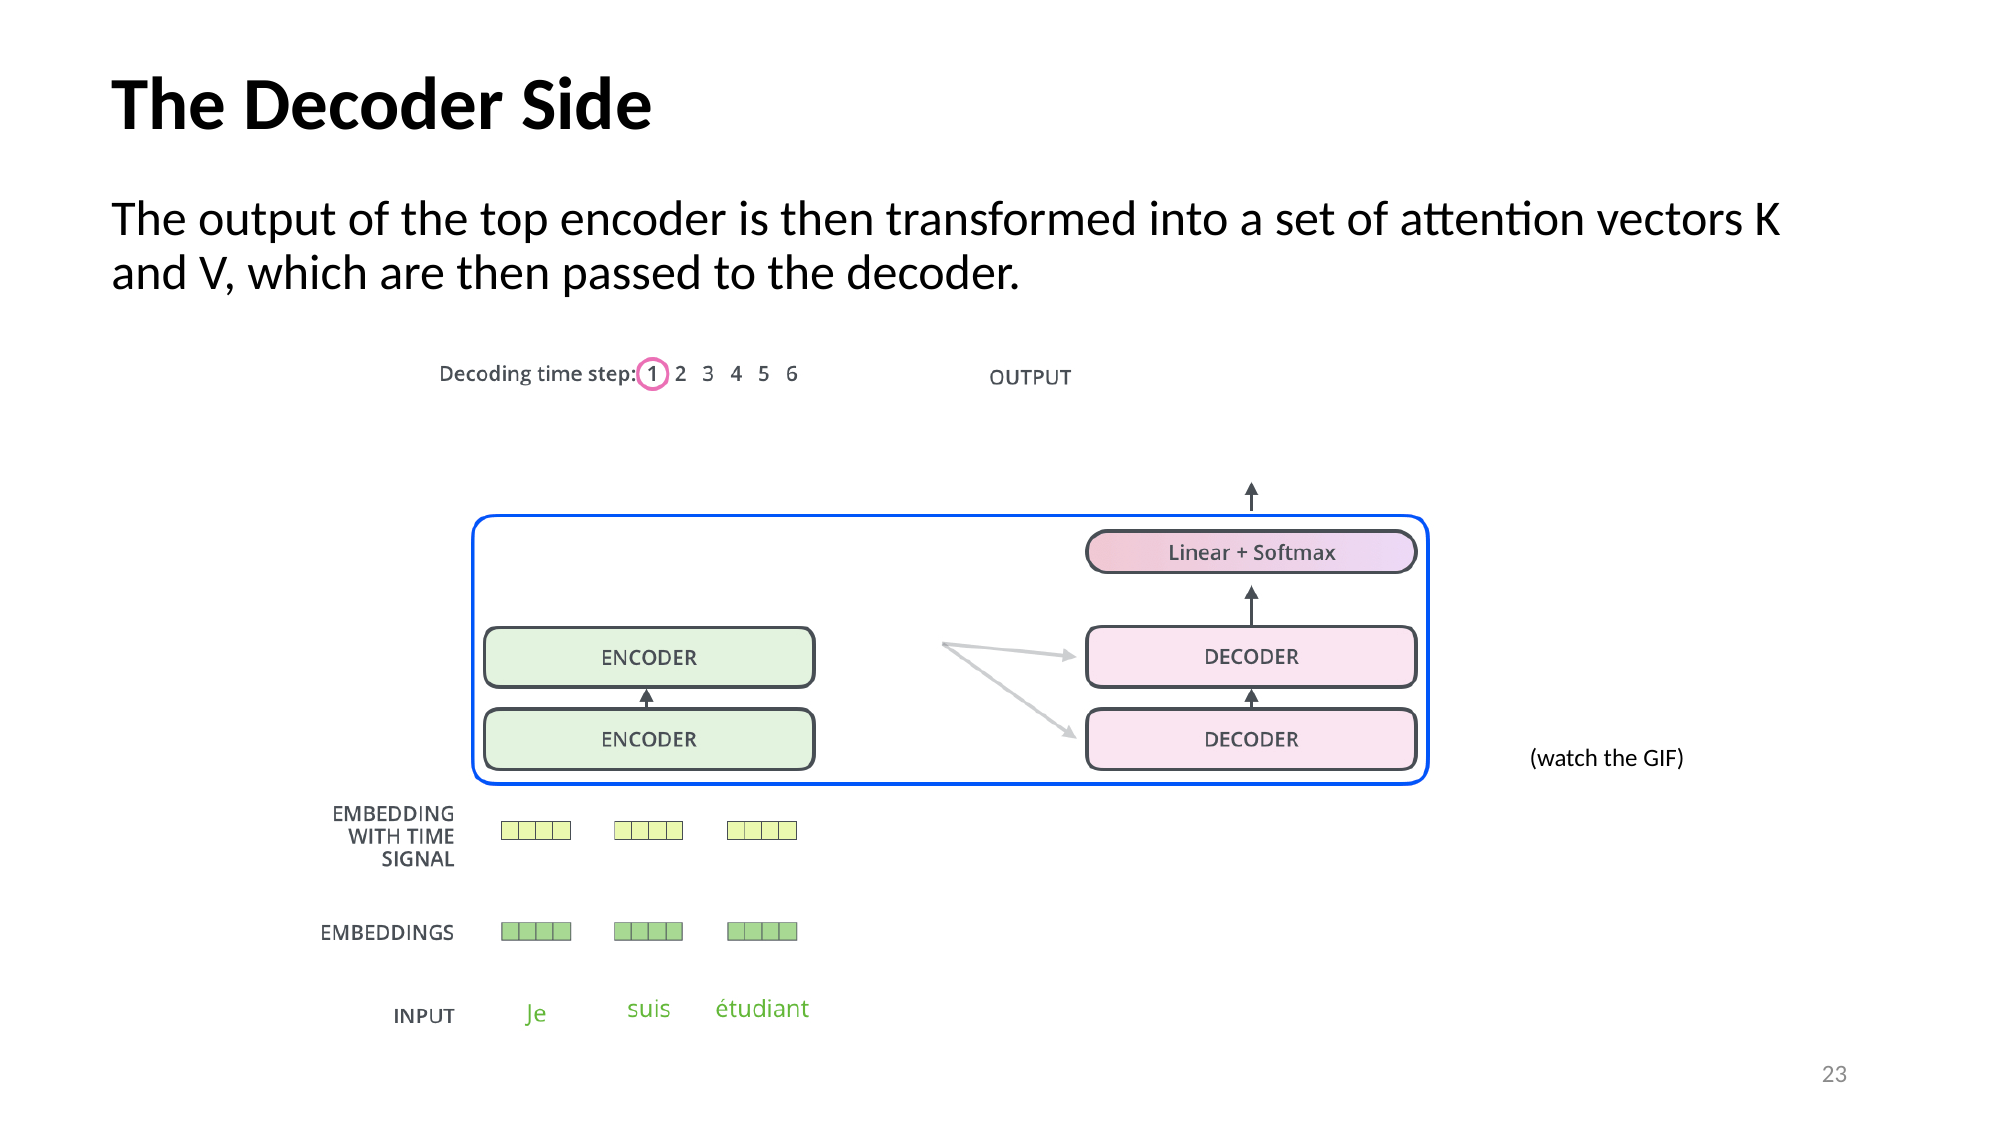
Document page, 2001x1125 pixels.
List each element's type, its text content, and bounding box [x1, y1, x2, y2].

picture [291, 341, 1607, 1065]
slide_number 23 [1412, 1042, 1863, 1103]
list The output of the top encoder is then transformed into a set of attention vectors K and V, which are then passed to the decoder. [96, 185, 1860, 1046]
title The Decoder Side [96, 36, 1937, 174]
text_box (watch the GIF) [1607, 733, 1700, 779]
